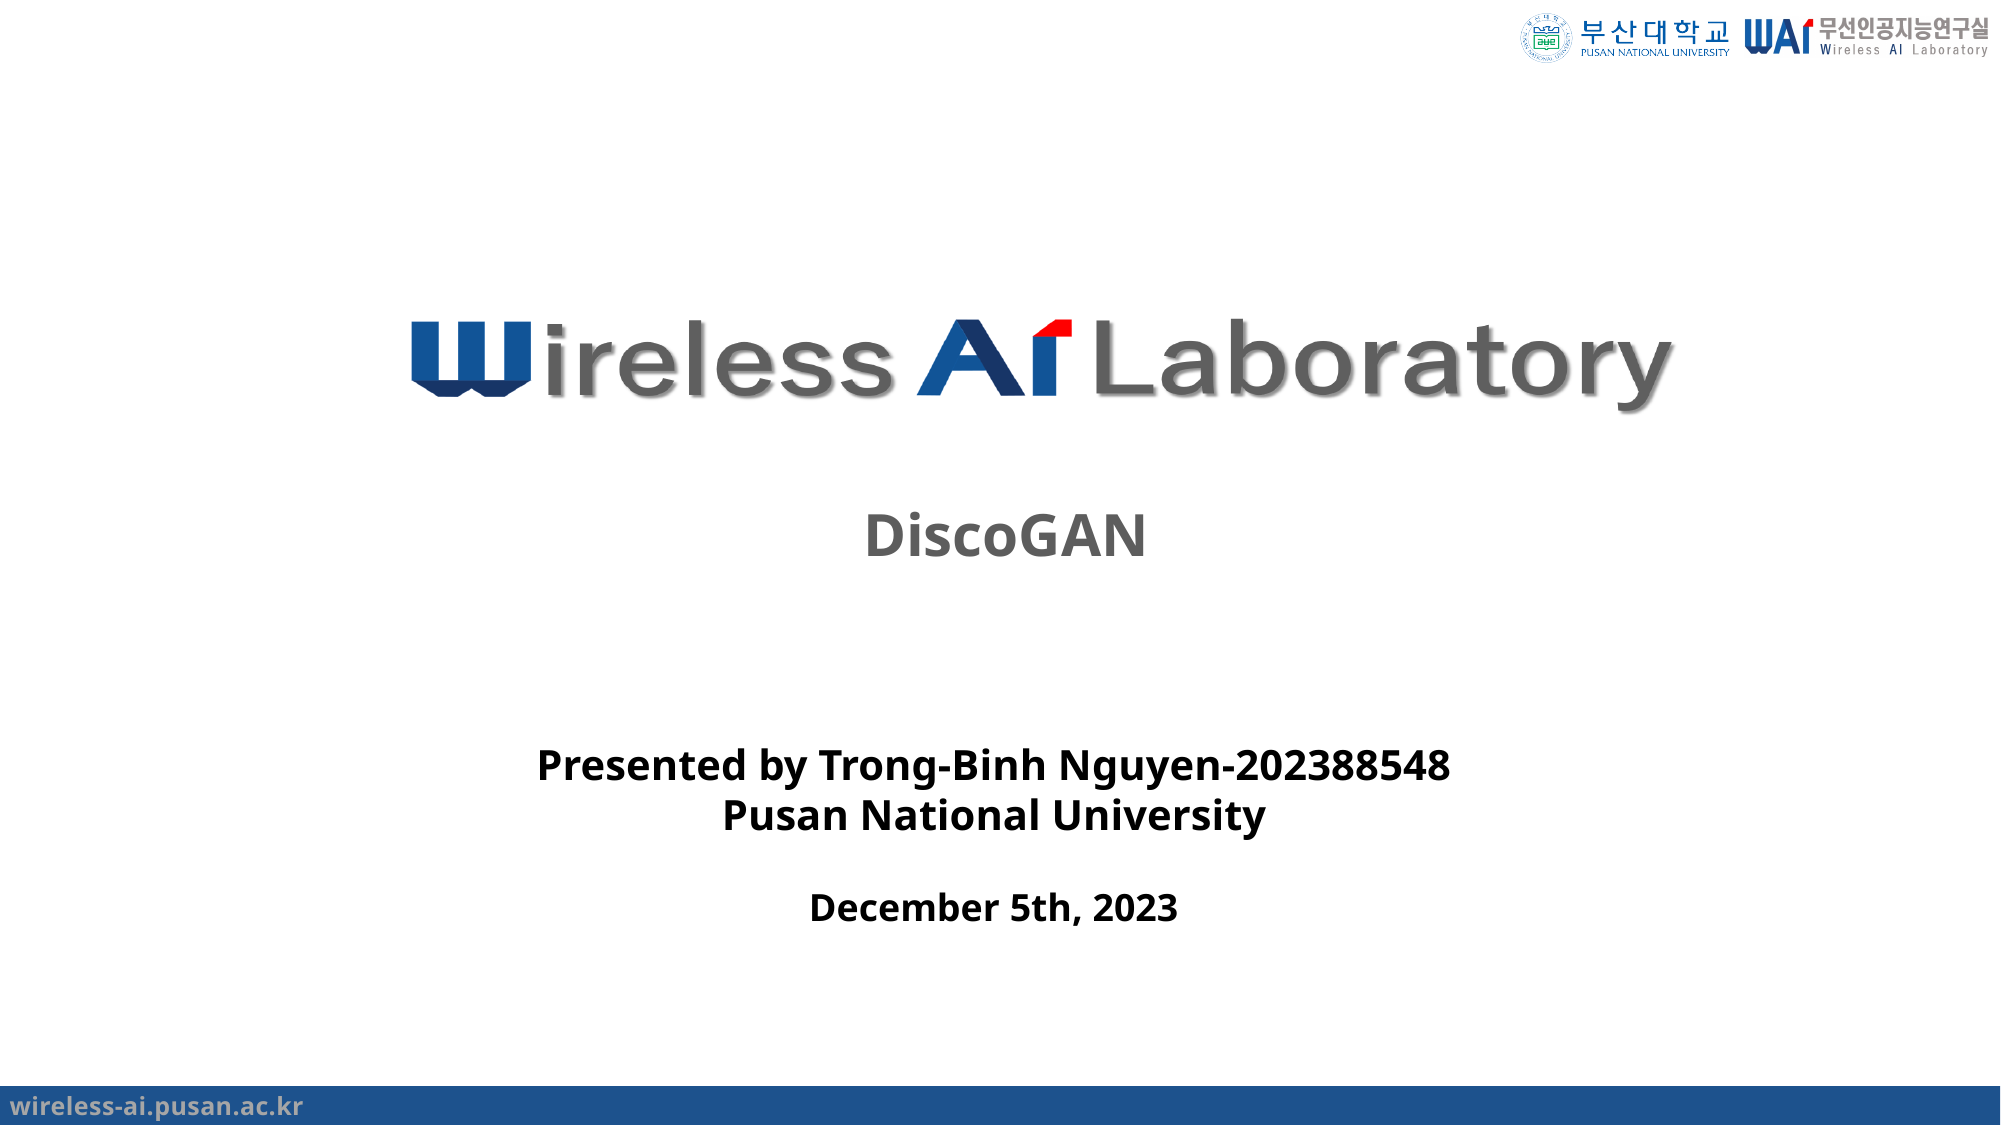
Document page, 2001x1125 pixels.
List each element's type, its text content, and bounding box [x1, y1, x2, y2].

picture [397, 302, 1686, 419]
picture [1518, 12, 1732, 64]
text_box Presented by Trong-Binh Nguyen-202388548 Pusan National University December 5th, 2023 [480, 680, 1508, 988]
picture [1744, 16, 1989, 58]
text_box DiscoGAN [102, 420, 1910, 625]
